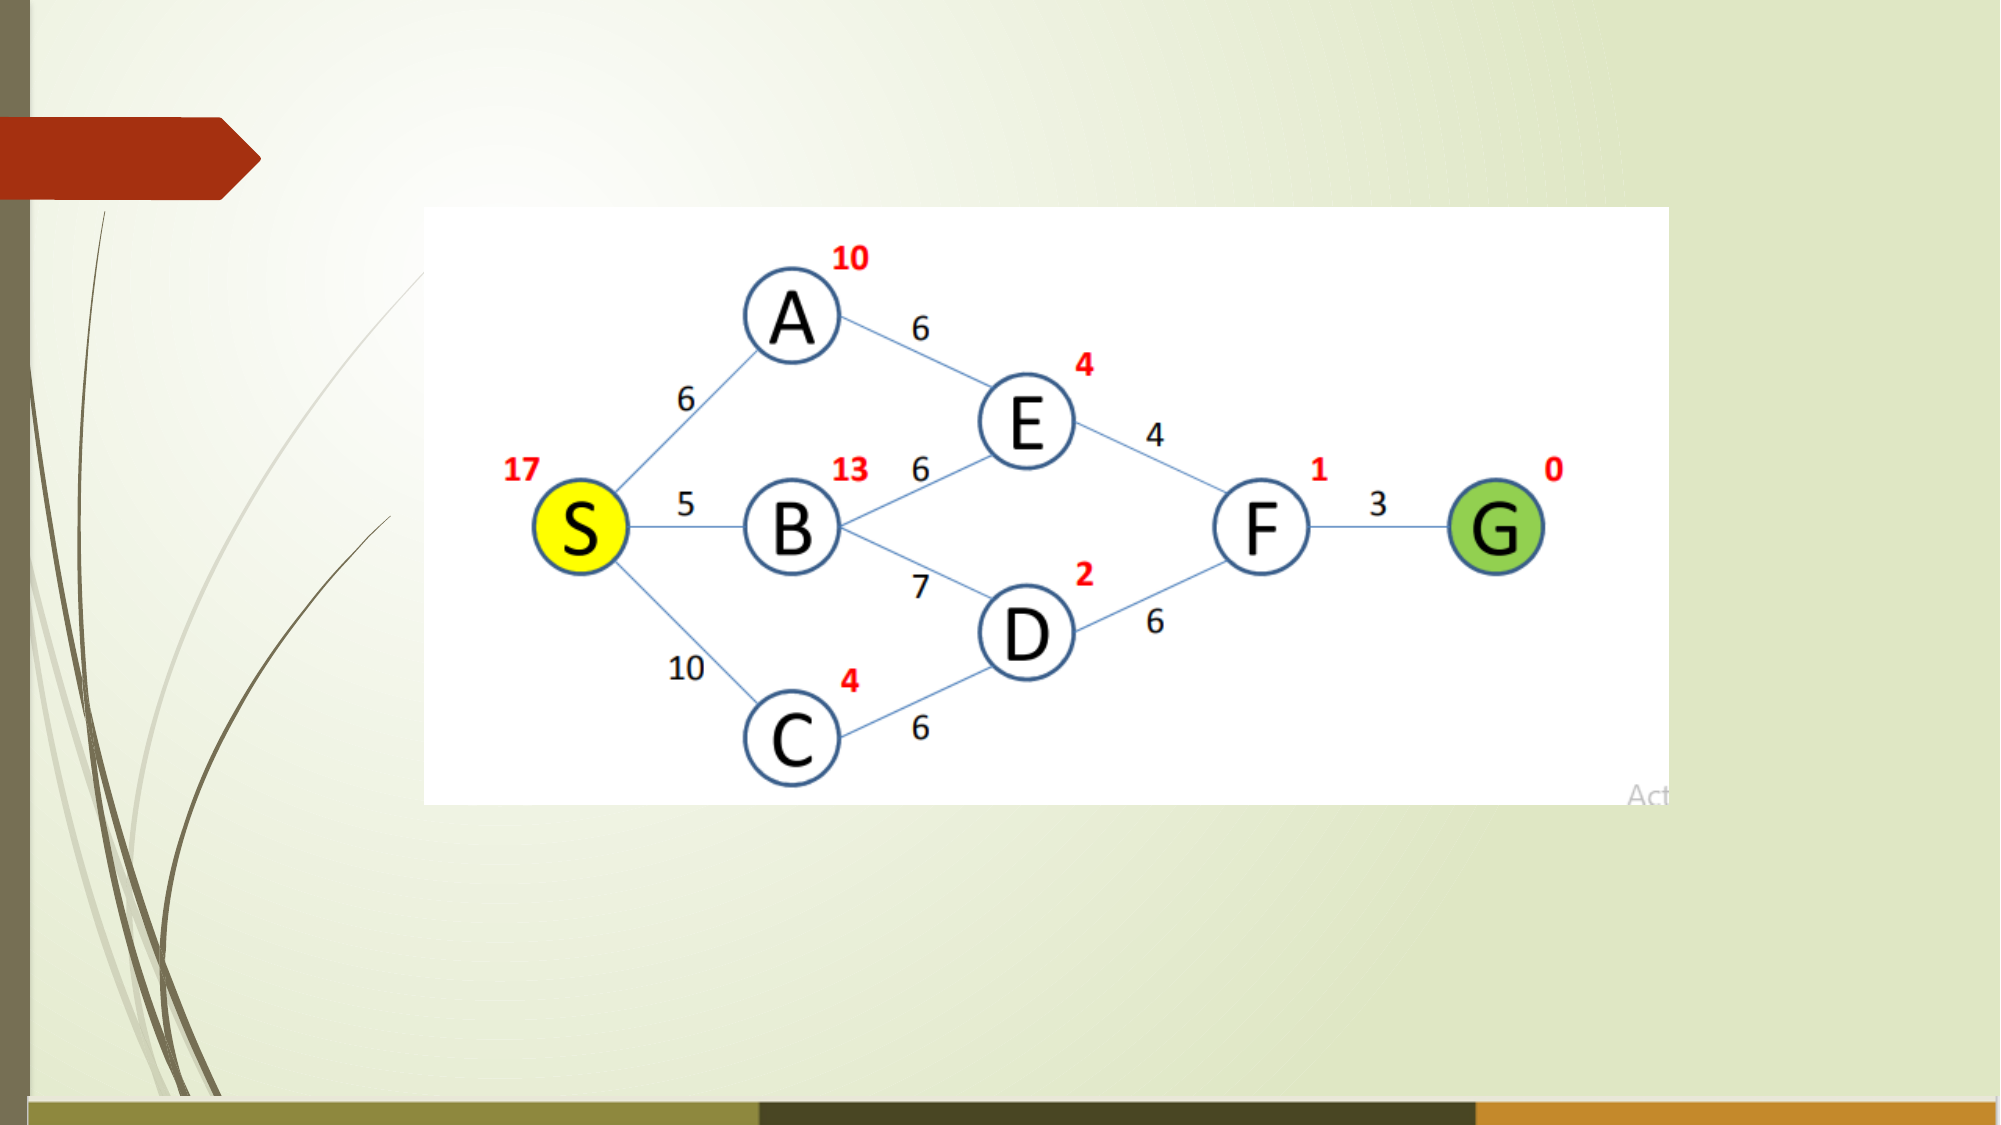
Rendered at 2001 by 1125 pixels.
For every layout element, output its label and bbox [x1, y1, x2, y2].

picture [424, 207, 1669, 805]
picture [27, 1096, 2000, 1125]
